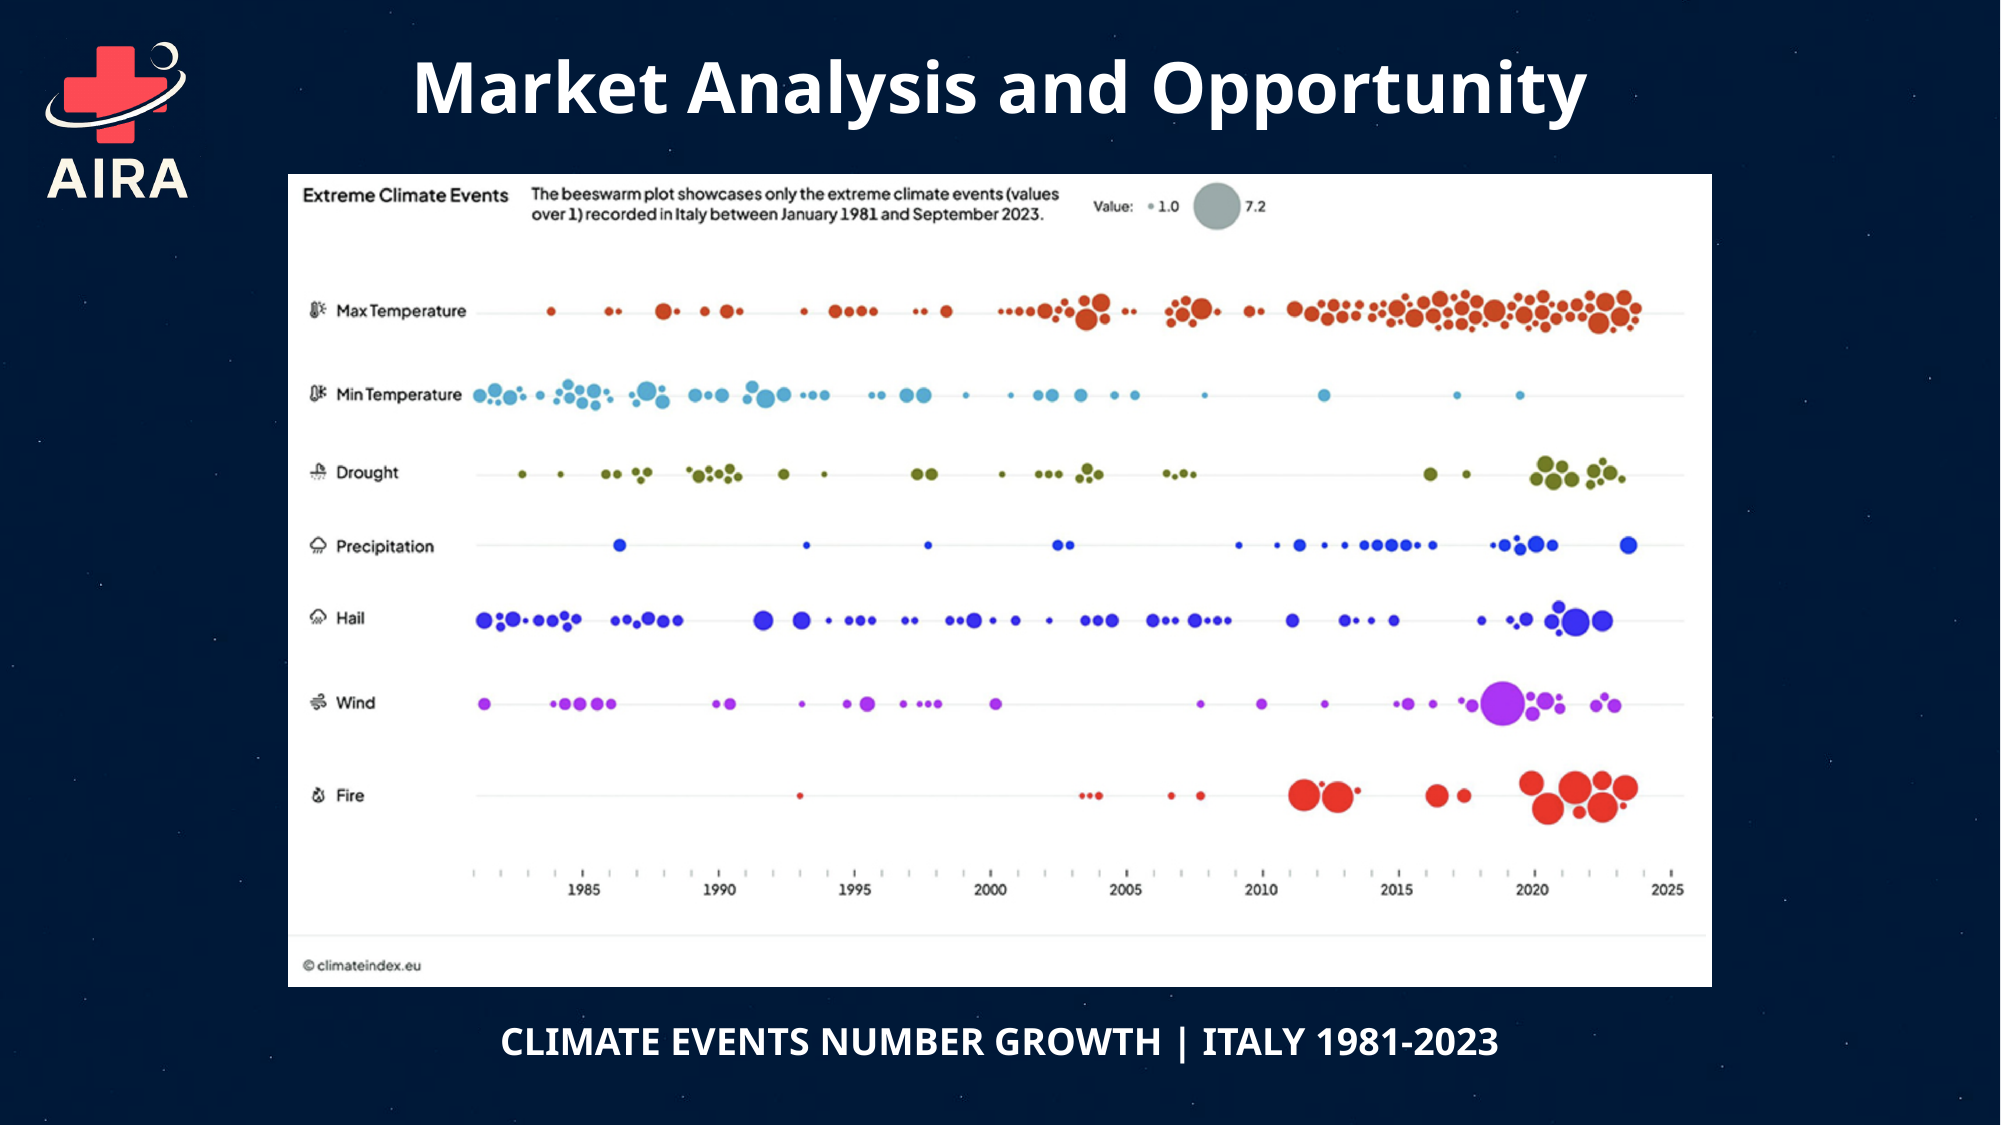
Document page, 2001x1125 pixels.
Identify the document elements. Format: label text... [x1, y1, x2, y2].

picture [0, 0, 2001, 1125]
text_box Market Analysis and Opportunity [352, 30, 1647, 137]
text_box CLIMATE EVENTS NUMBER GROWTH | ITALY 1981-2023 [485, 1010, 1515, 1071]
